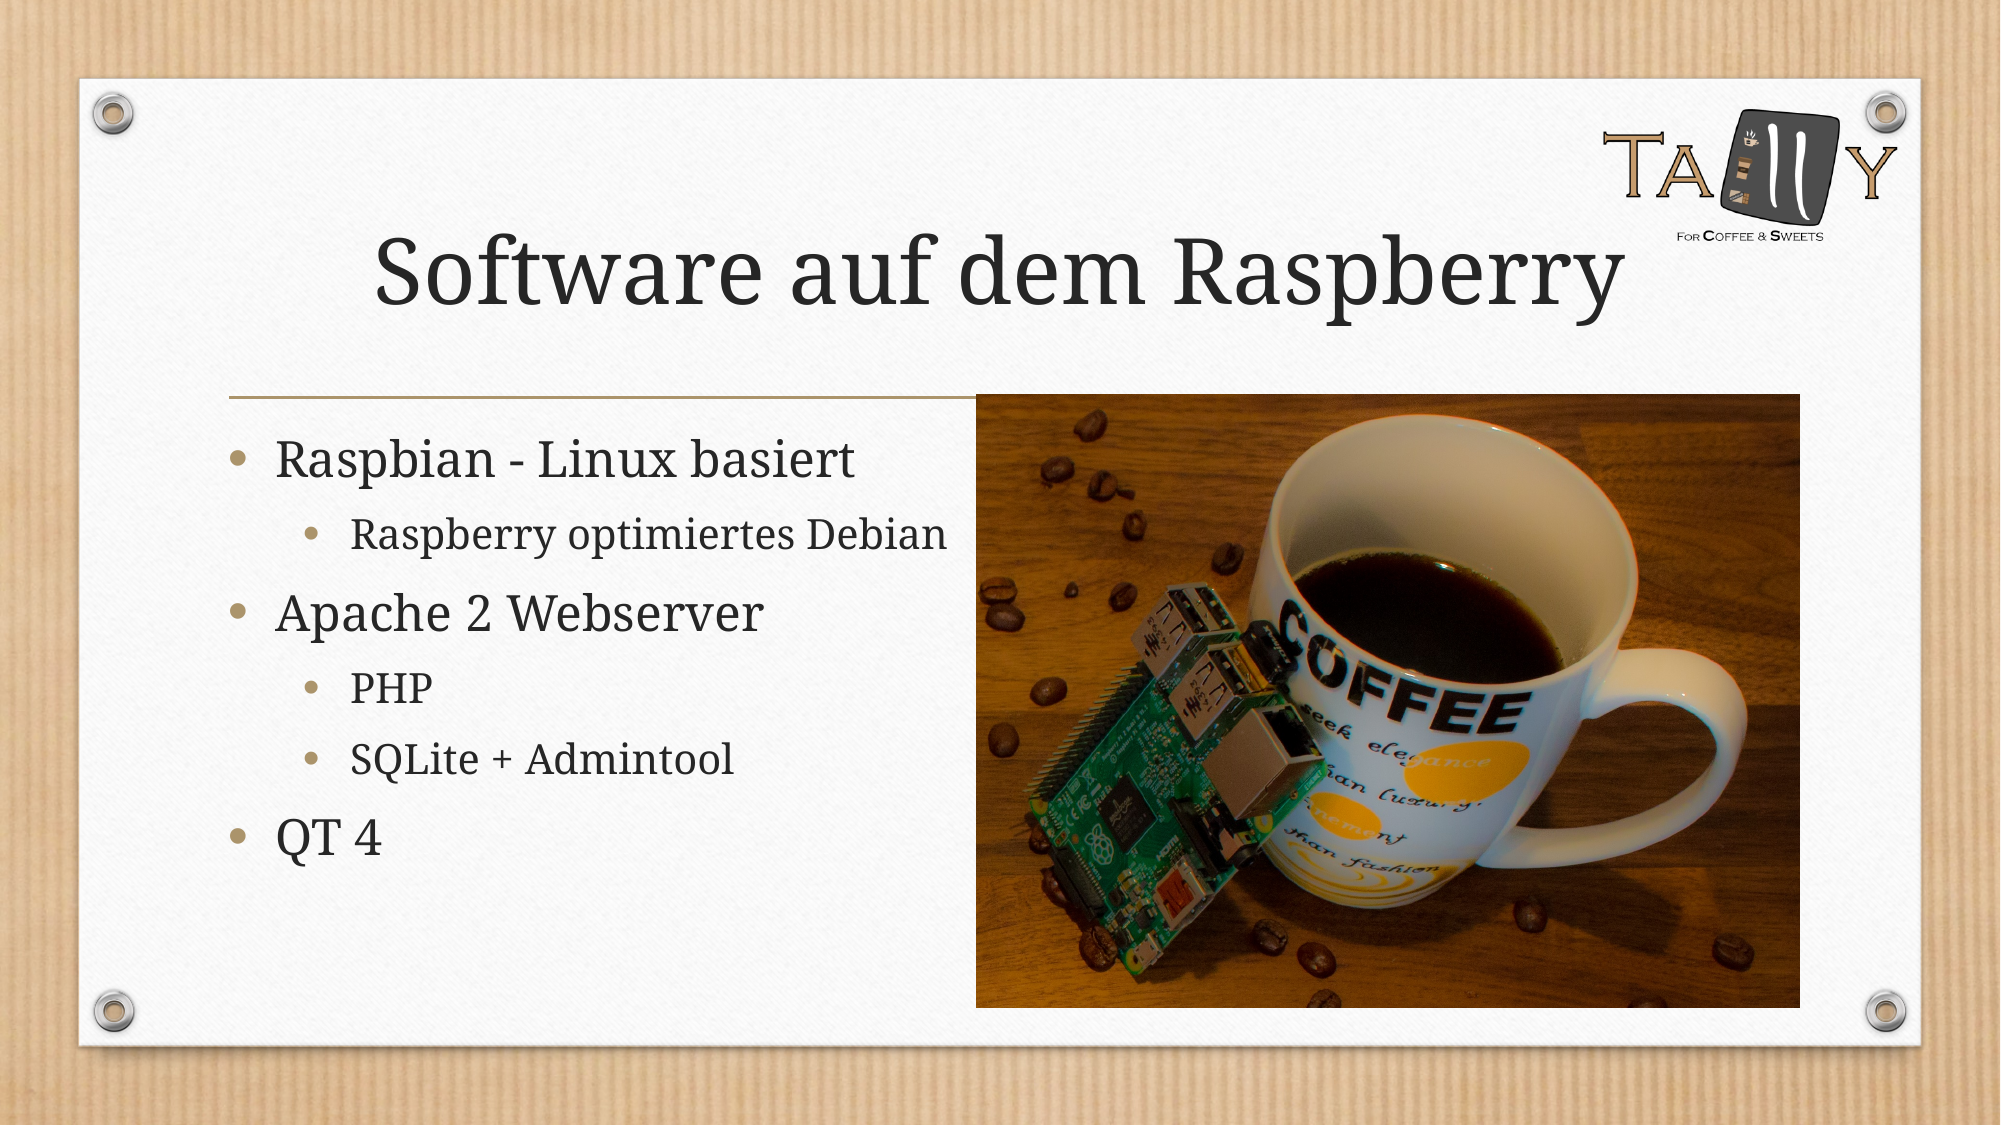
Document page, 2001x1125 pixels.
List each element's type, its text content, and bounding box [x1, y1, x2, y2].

title Software auf dem Raspberry [212, 161, 1788, 375]
list Raspbian - Linux basiert Raspberry optimiertes Debian Apache 2 Webserver PHP SQLite + Admintool QT 4 [213, 420, 976, 963]
picture [0, 0, 2001, 1125]
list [976, 394, 1800, 1009]
